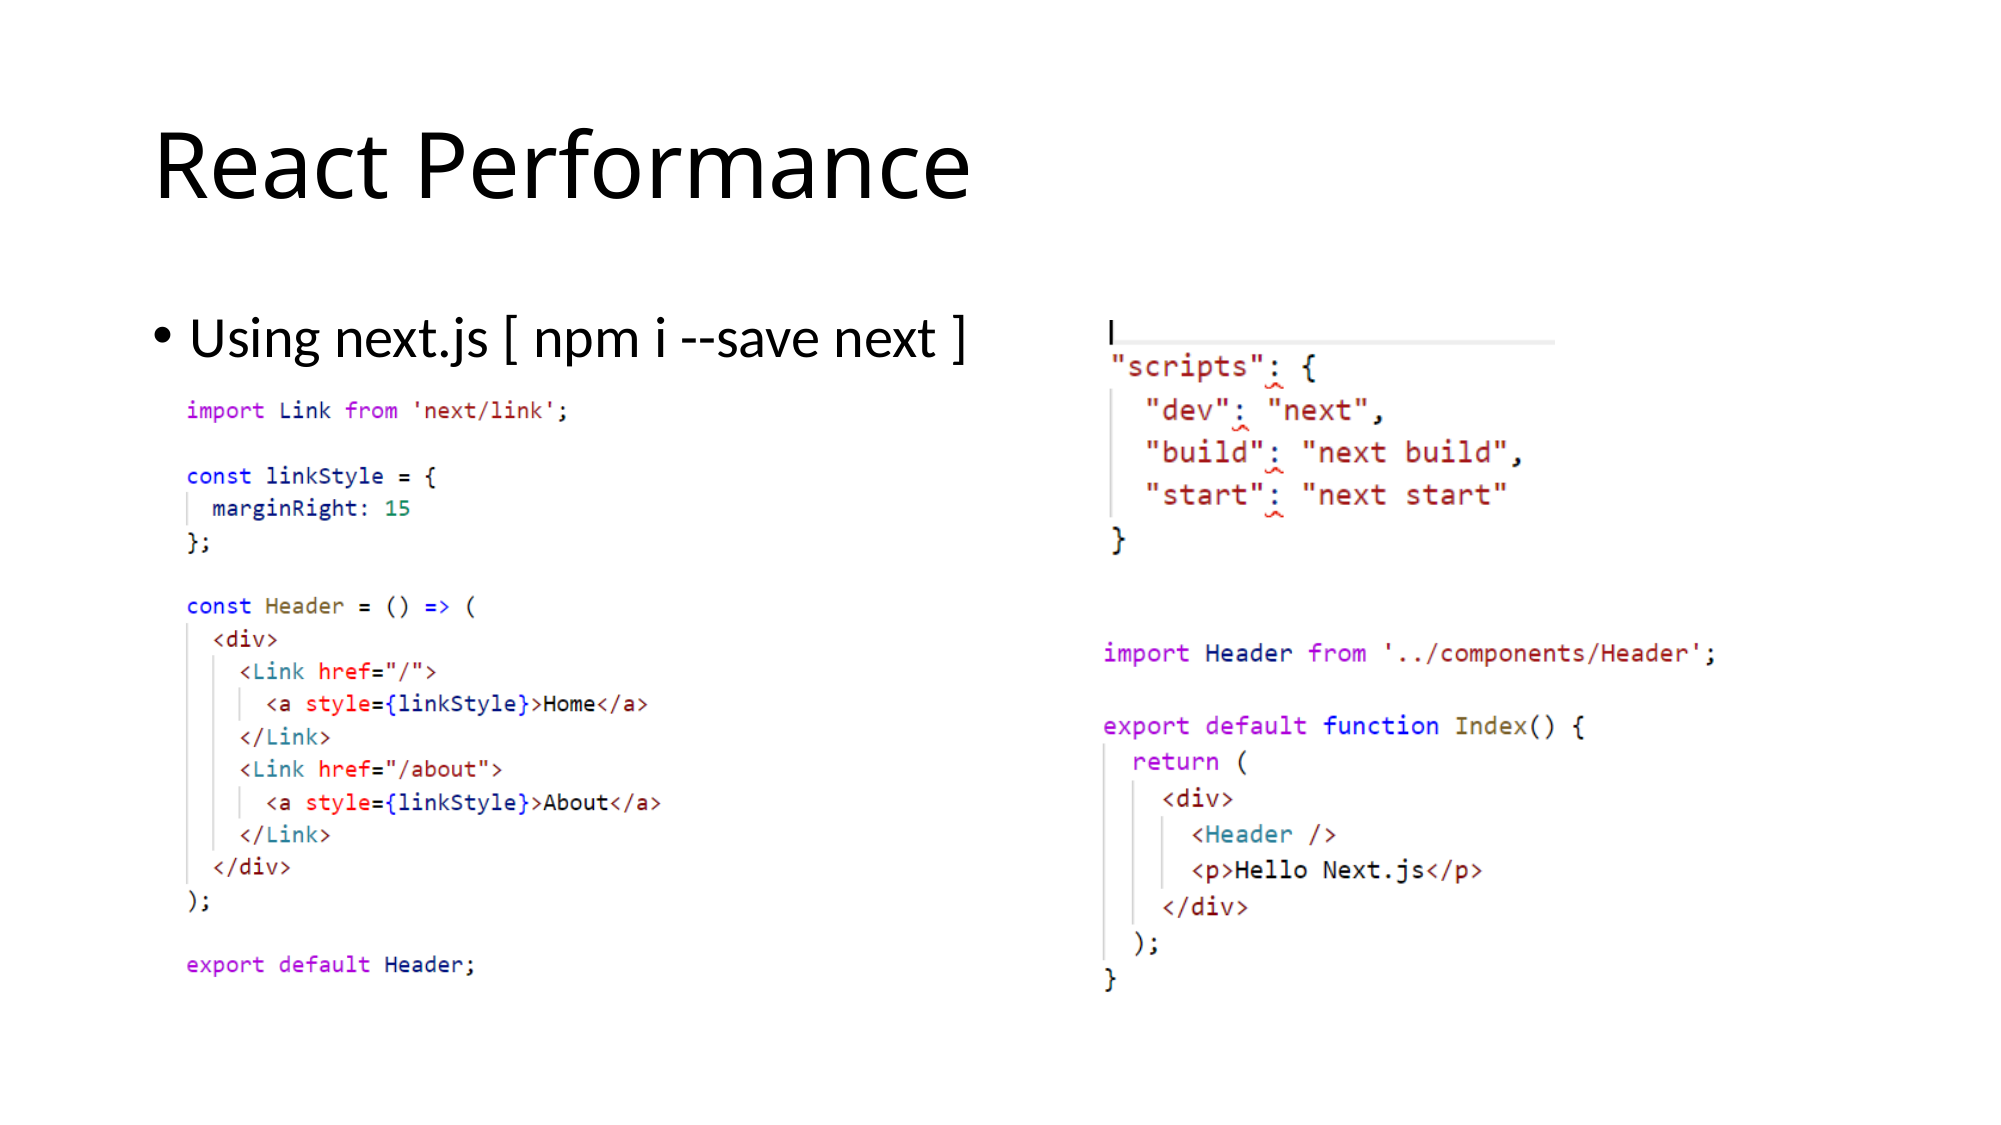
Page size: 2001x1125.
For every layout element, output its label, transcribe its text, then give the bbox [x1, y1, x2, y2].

picture [179, 392, 673, 984]
list Using next.js [ npm i --save next ] [137, 299, 1863, 1014]
picture [1099, 629, 1727, 996]
picture [1099, 320, 1555, 563]
title React Performance [137, 59, 1863, 278]
